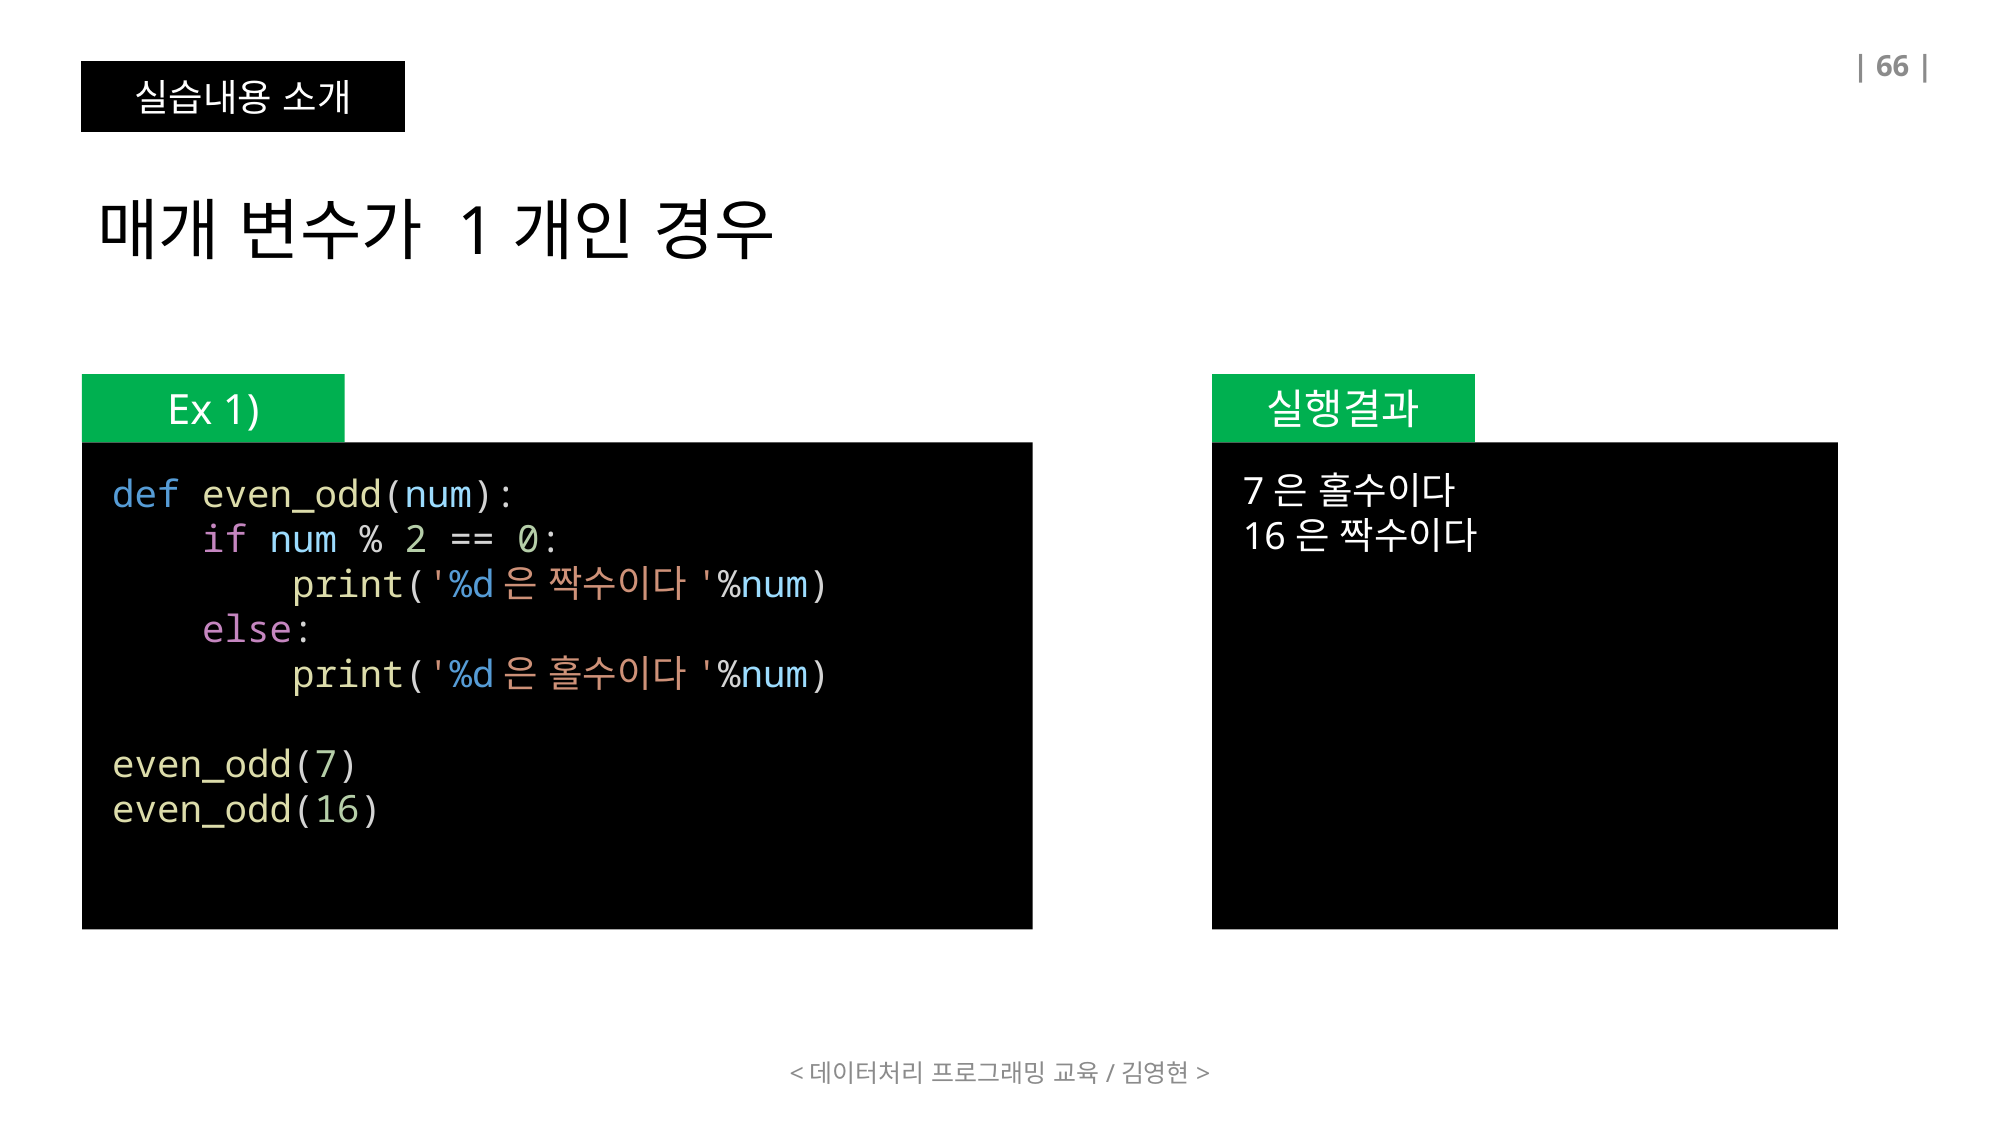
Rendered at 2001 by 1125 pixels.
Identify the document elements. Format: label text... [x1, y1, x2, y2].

text_box def even_odd(num): if num % 2 == 0: print('%d은 짝수이다'%num) else: print('%d은 홀수이다'%num) even_odd(7) even_odd(16) [97, 462, 1018, 838]
footer <데이터처리 프로그래밍 교육/김영현> [662, 1042, 1338, 1103]
text_box 7은 홀수이다 16은 짝수이다 [1228, 459, 1838, 565]
text_box [1211, 441, 1839, 930]
text_box 실행결과 [1212, 374, 1475, 443]
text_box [81, 61, 1543, 276]
text_box Ex 1) [81, 374, 345, 443]
slide_number | 66 | [1497, 37, 1948, 98]
text_box [81, 441, 1034, 930]
